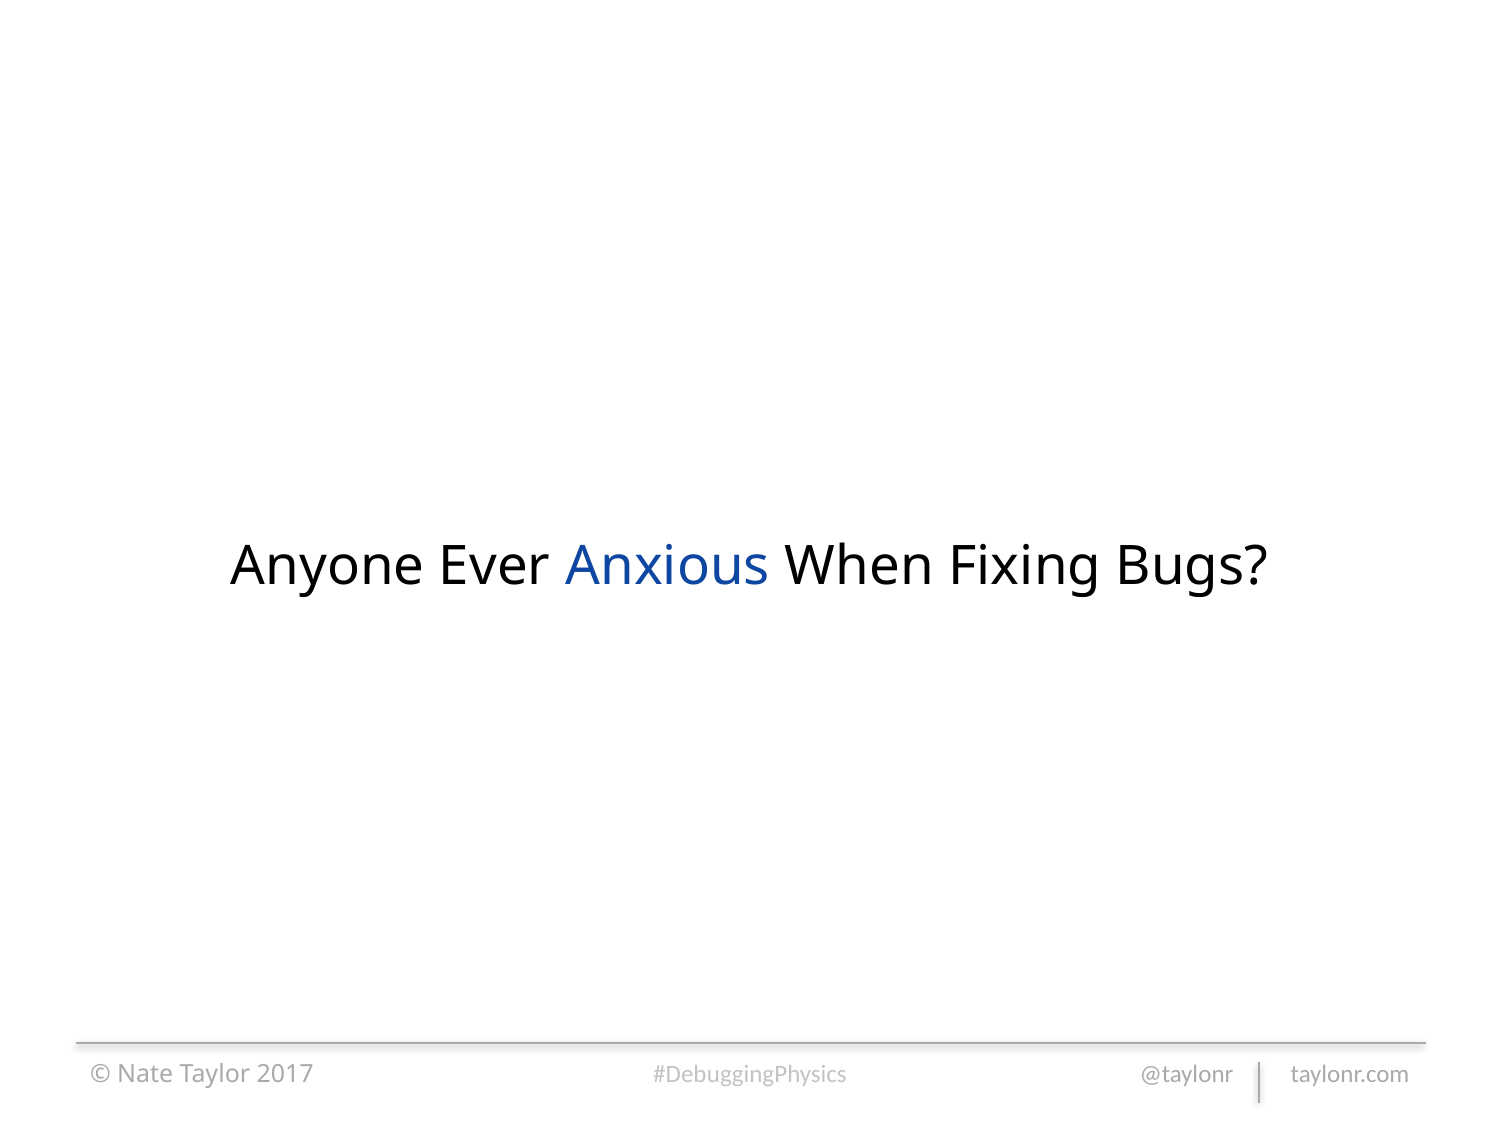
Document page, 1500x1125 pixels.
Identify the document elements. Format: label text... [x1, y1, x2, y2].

title Anyone Ever Anxious When Fixing Bugs? [75, 521, 1425, 604]
slide_number © Nate Taylor 2017 [75, 1042, 425, 1103]
footer #DebuggingPhysics [496, 1042, 1004, 1103]
slide_number @taylonr taylonr.com [1074, 1042, 1425, 1103]
